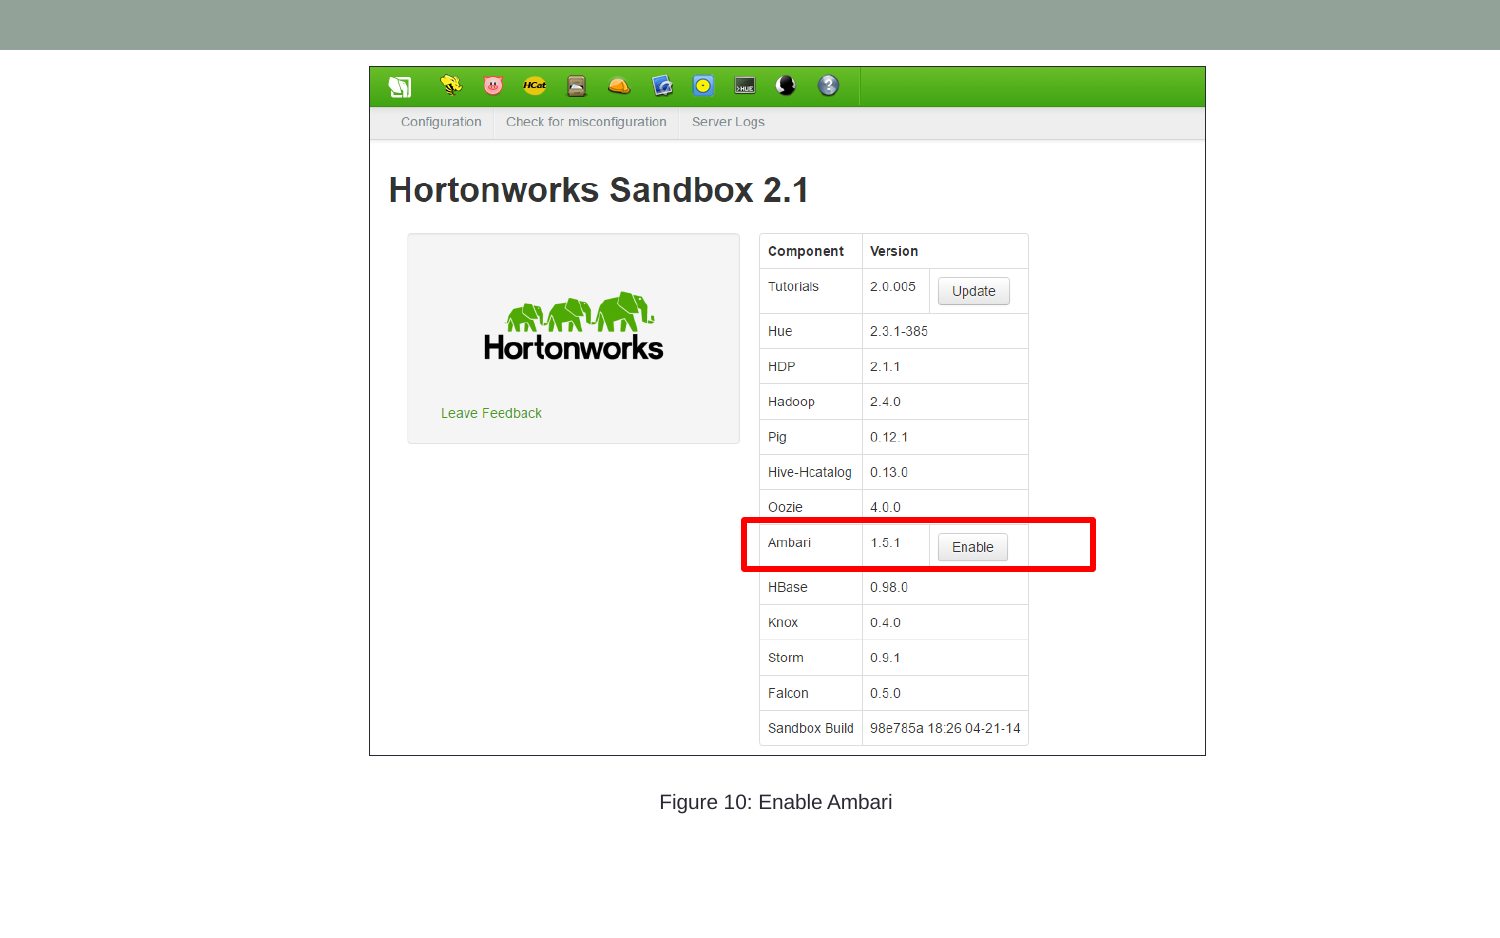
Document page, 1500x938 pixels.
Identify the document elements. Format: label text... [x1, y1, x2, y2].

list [369, 66, 1206, 756]
text_box Figure 10: Enable Ambari [369, 781, 1183, 821]
